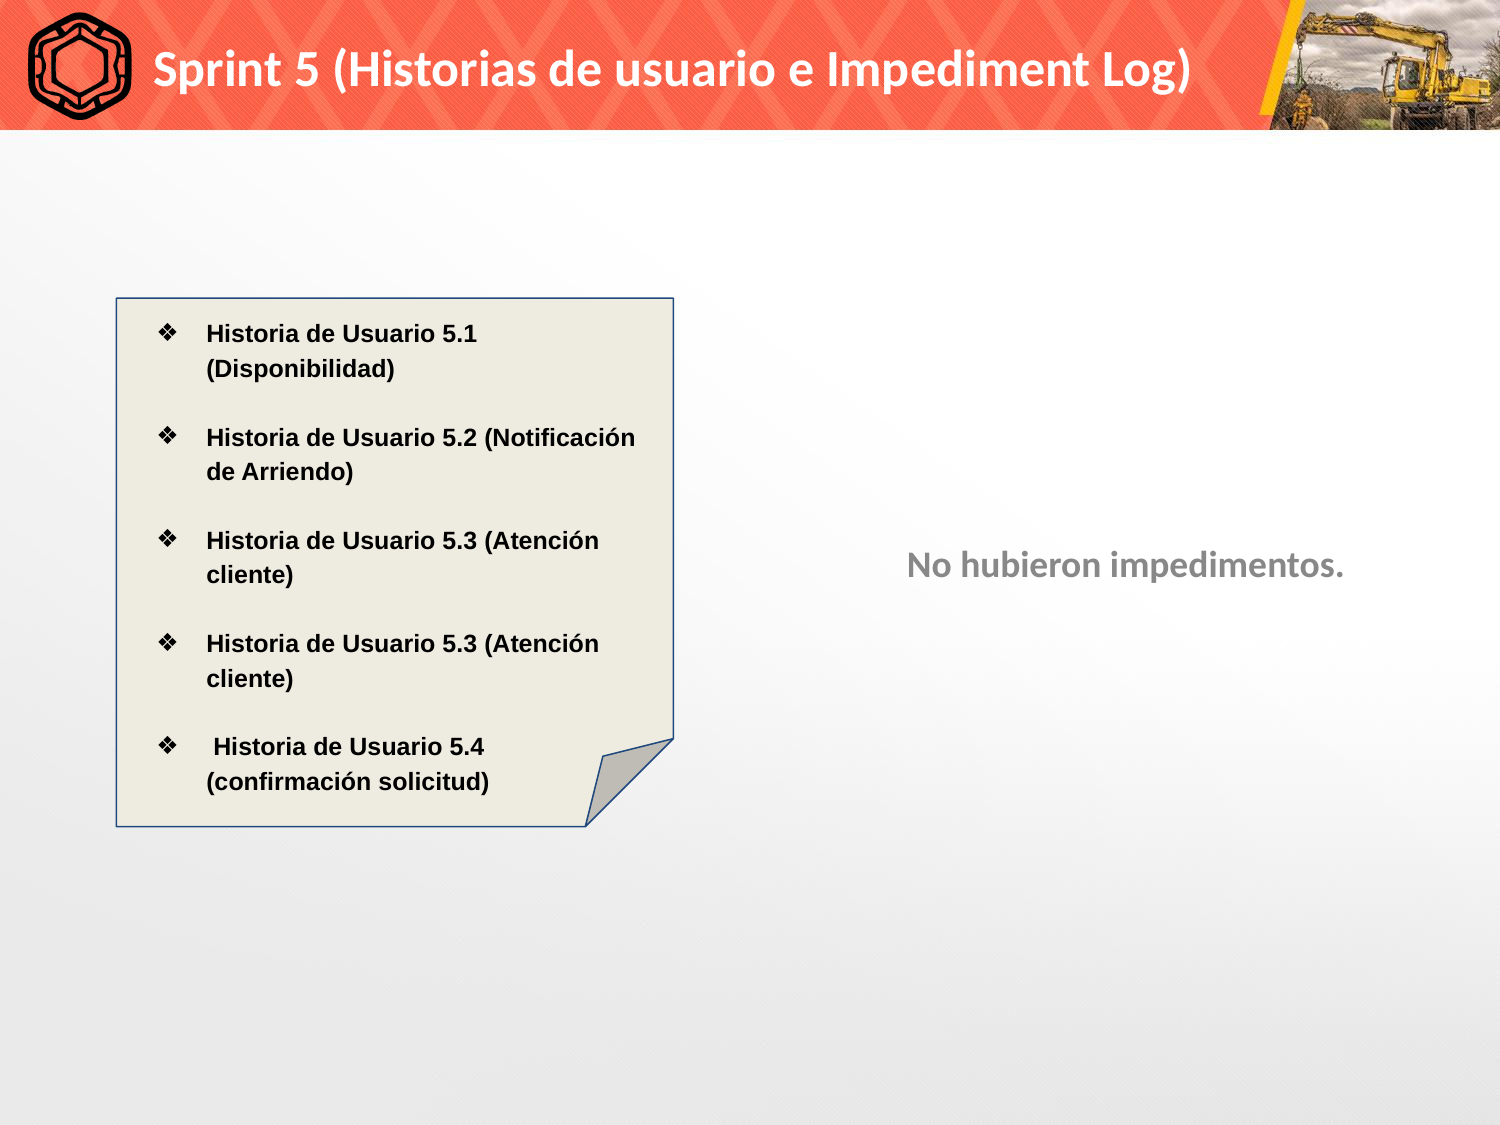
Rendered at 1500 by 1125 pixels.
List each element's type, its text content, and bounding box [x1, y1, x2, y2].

title Sprint 5 (Historias de usuario e Impediment Log) [138, 0, 1395, 132]
list [64, 196, 1444, 1045]
title No hubieron impedimentos. [891, 497, 1395, 628]
picture [0, 0, 1500, 1125]
text_box Historia de Usuario 5.1 (Disponibilidad) Historia de Usuario 5.2 (Notificación de Arriendo) Historia de Usuario 5.3 (Atención cliente) Historia de Usuario 5.3 (Atención cliente) Historia de Usuario 5.4 (confirmación solicitud) [116, 298, 674, 827]
